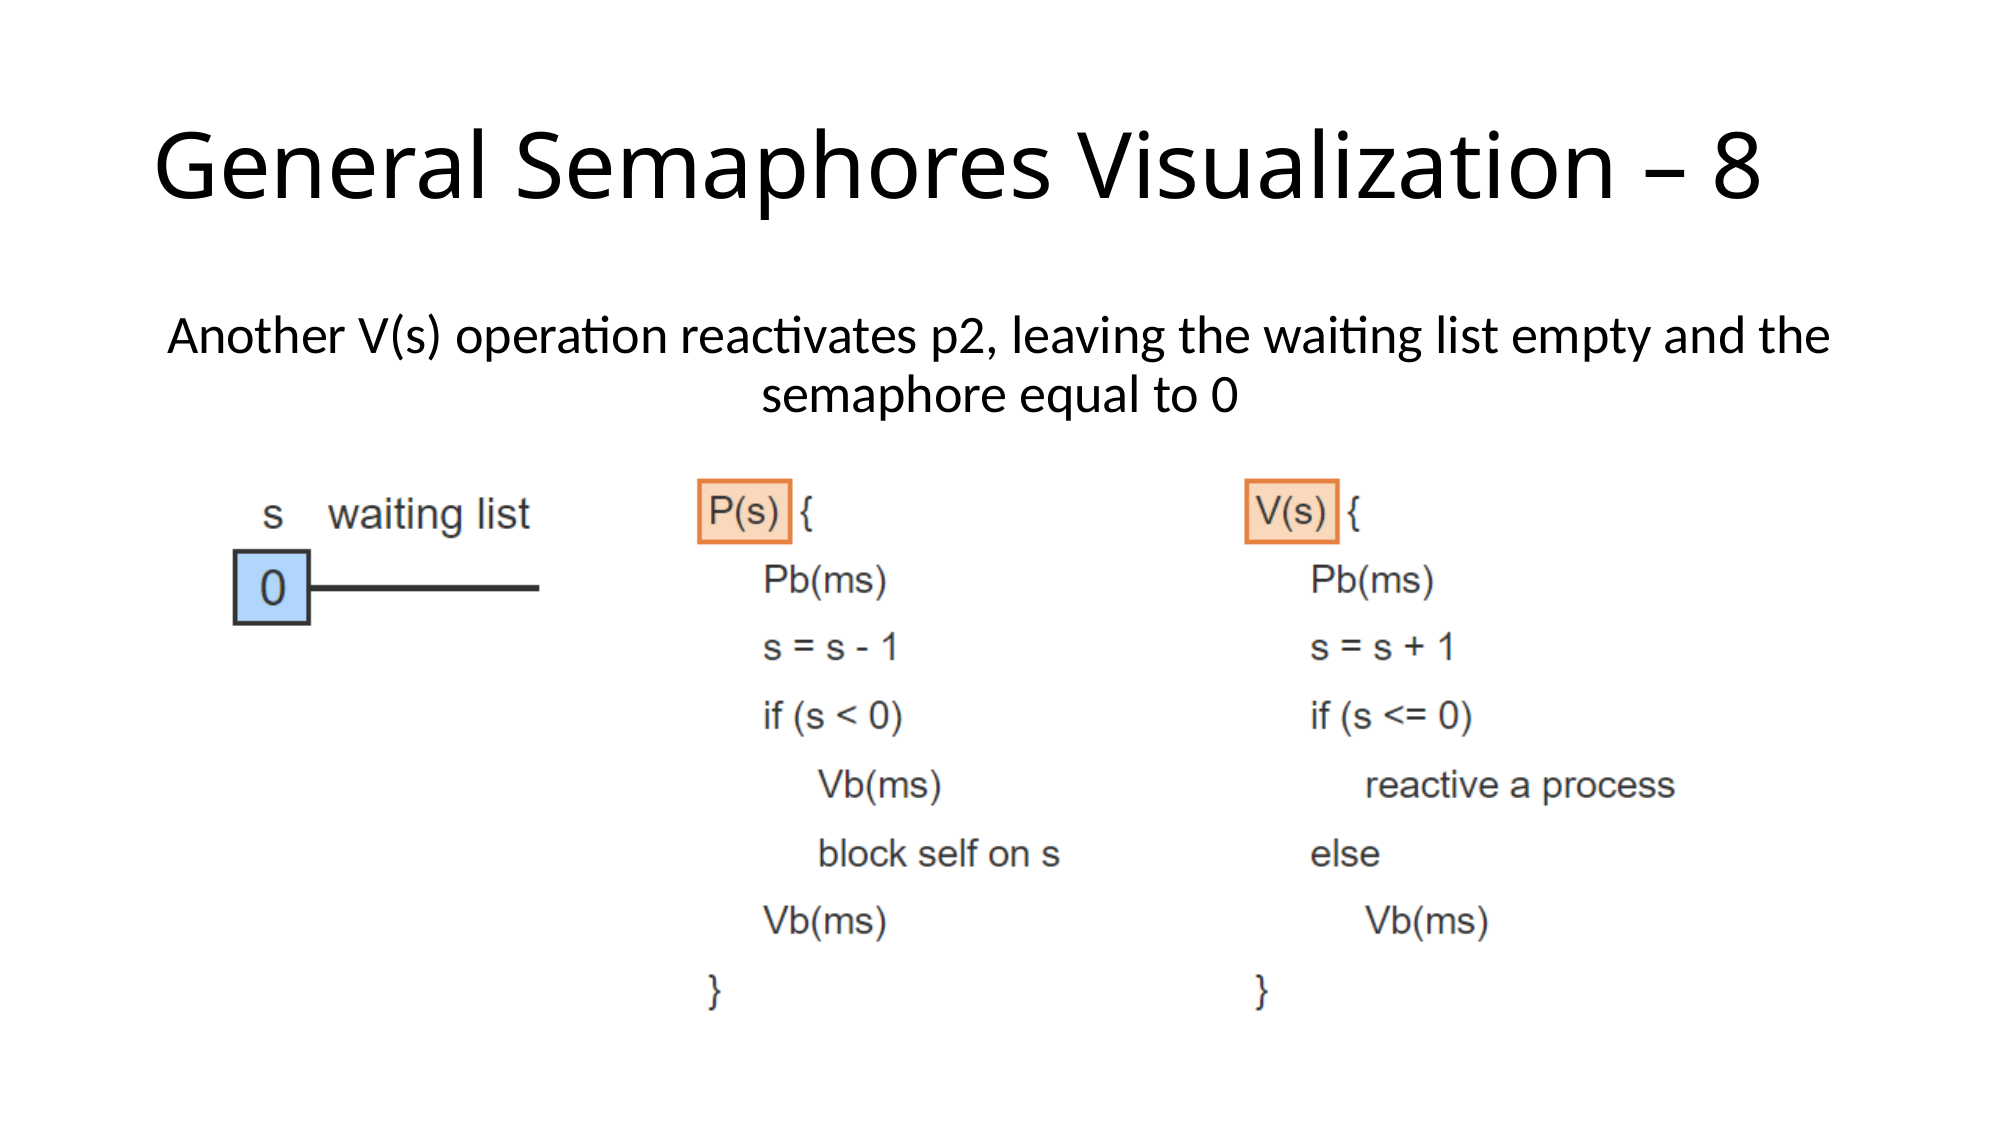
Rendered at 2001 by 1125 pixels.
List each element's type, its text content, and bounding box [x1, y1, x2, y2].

picture [219, 432, 1781, 1103]
title General Semaphores Visualization – 8 [137, 59, 1863, 278]
list Another V(s) operation reactivates p2, leaving the waiting list empty and the semaphore equal to 0 [137, 299, 1863, 433]
